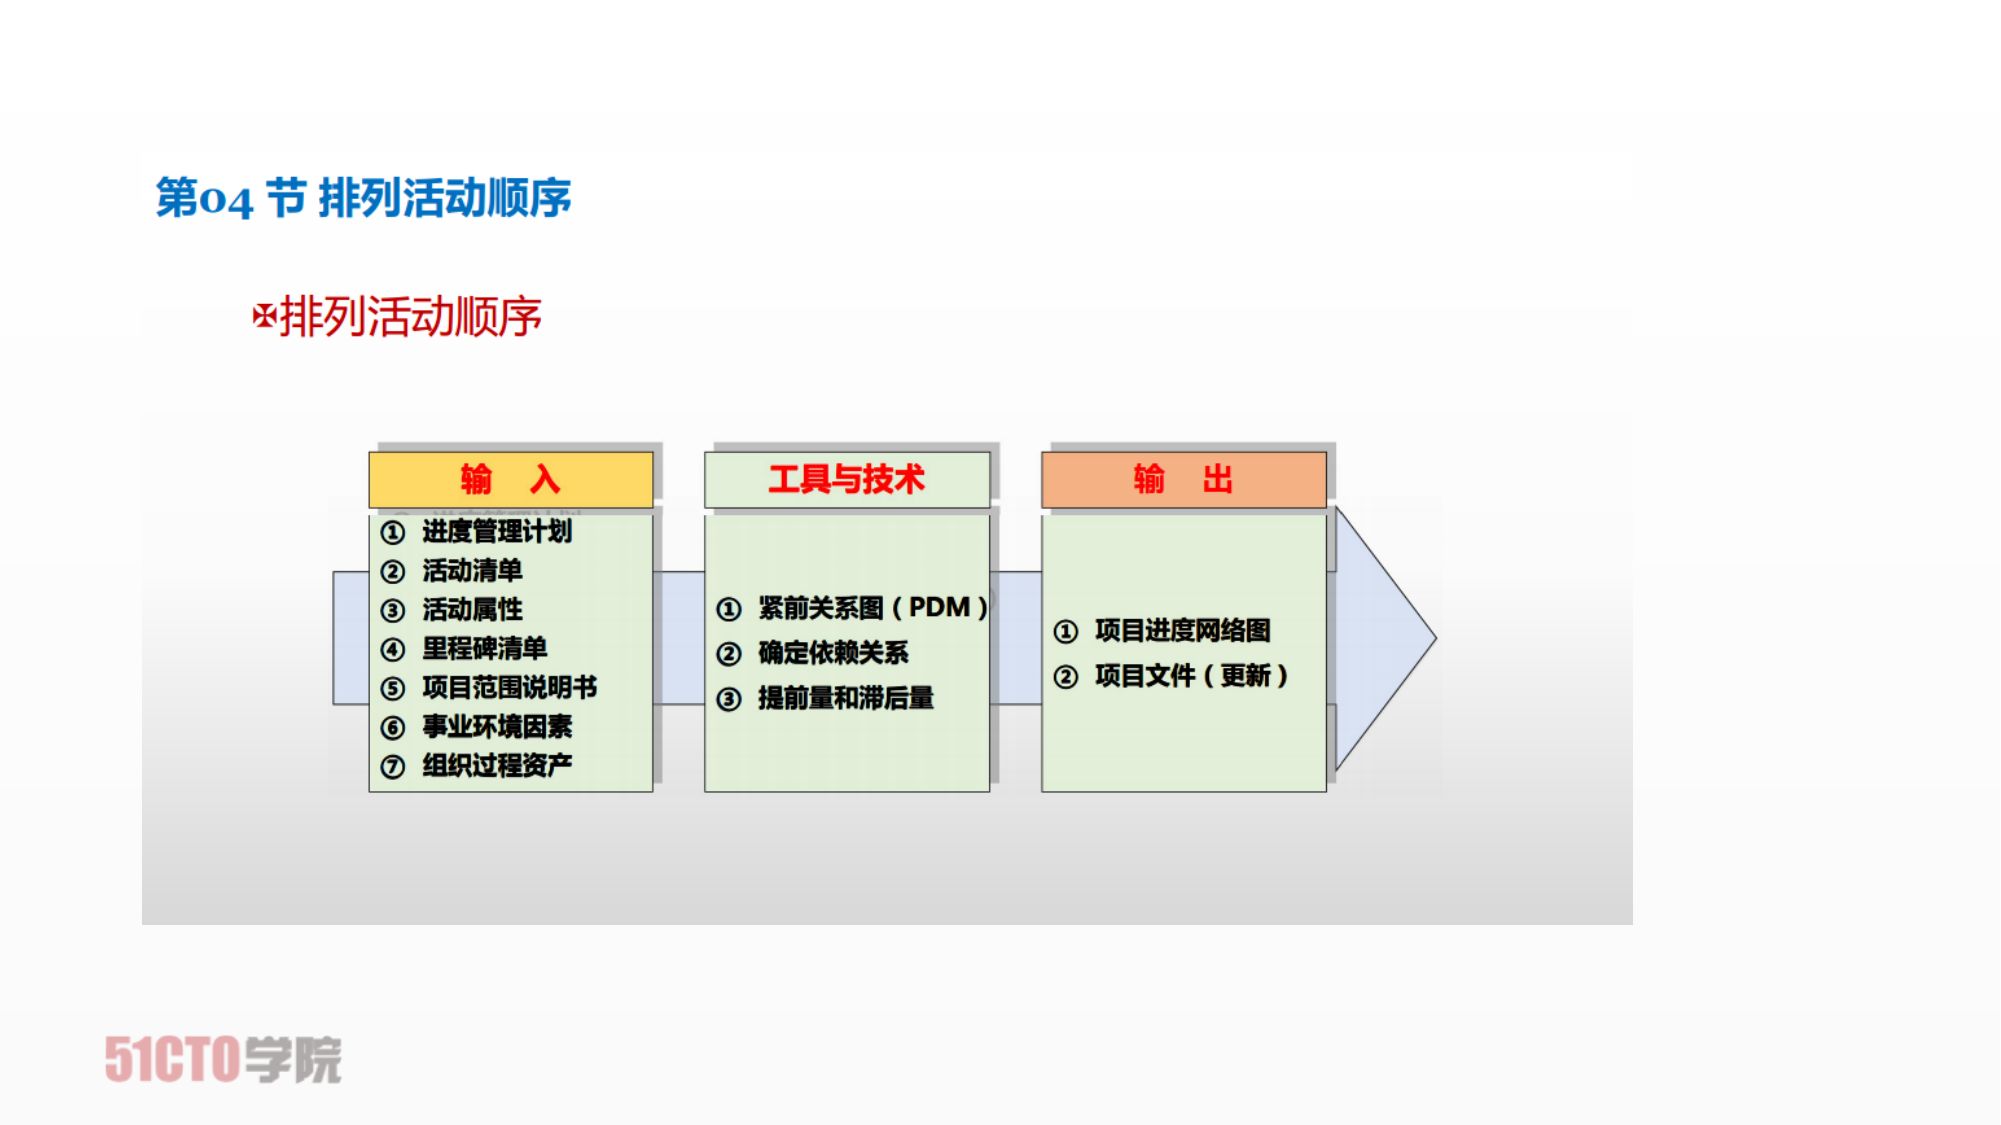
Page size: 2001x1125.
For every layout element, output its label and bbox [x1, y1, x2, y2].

picture [45, 1002, 377, 1107]
picture [142, 151, 1633, 925]
